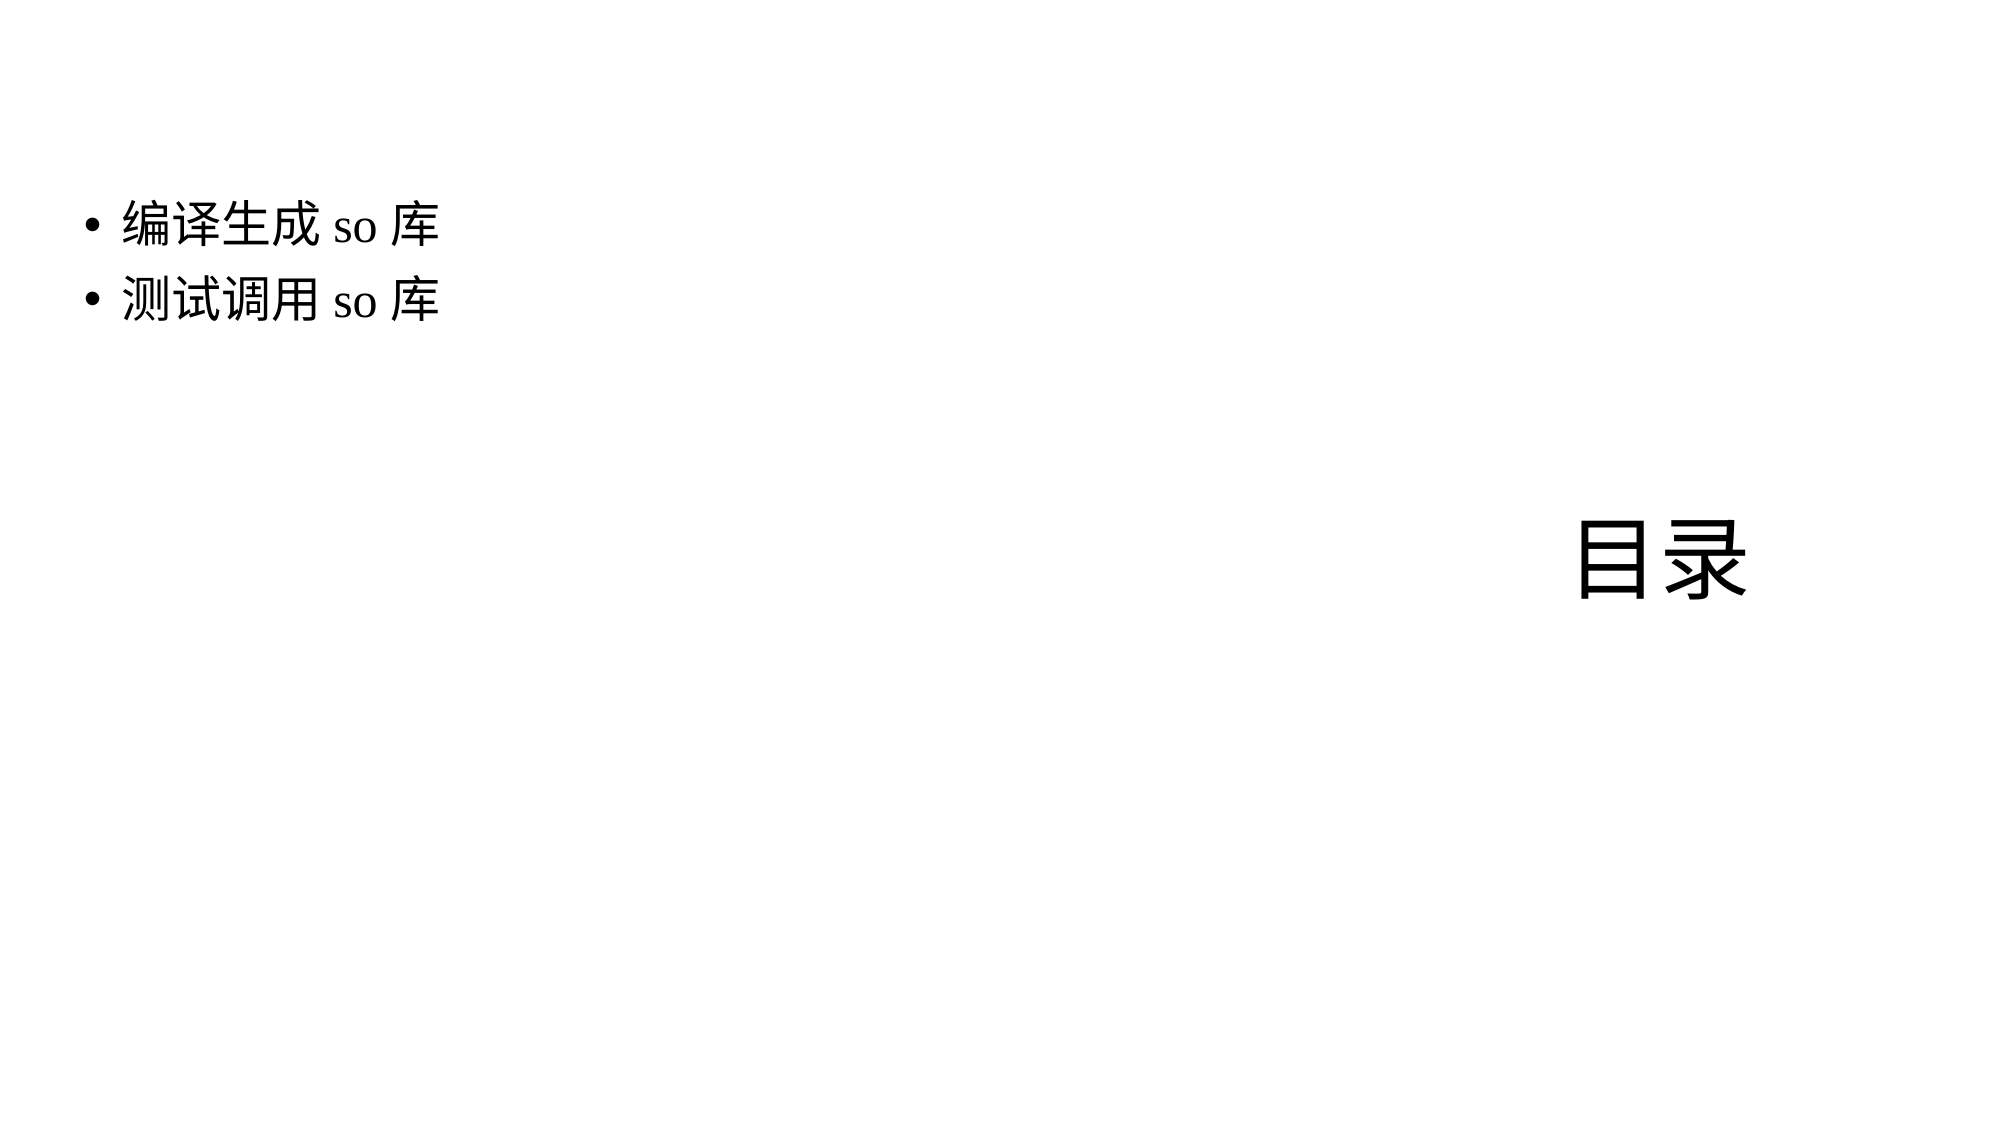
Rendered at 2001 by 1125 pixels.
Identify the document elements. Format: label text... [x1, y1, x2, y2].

title 目录 [1552, 504, 1772, 620]
list 编译生成so库 测试调用so库 [68, 192, 1271, 657]
